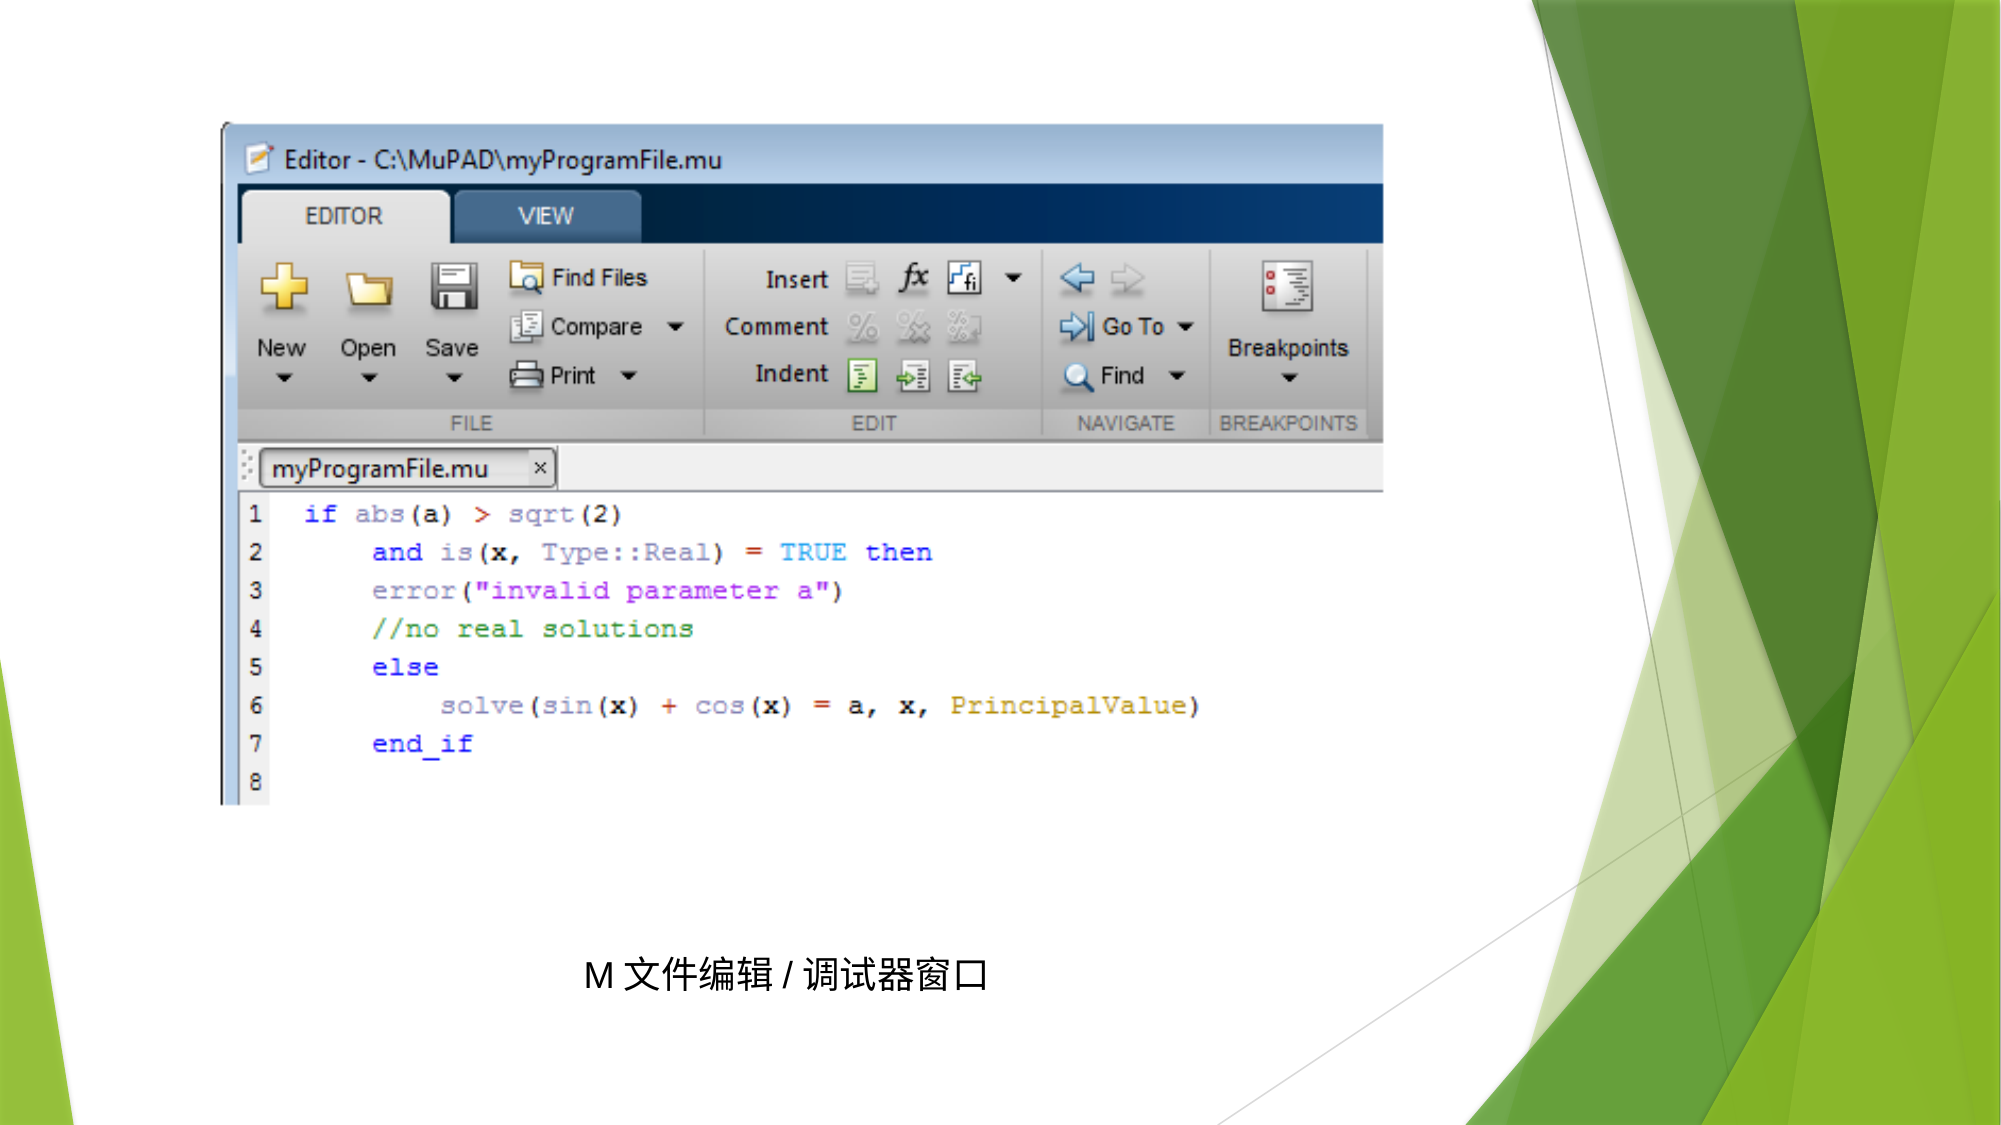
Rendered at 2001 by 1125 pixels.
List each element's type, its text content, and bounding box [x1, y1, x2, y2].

picture [216, 113, 1389, 812]
text_box M文件编辑/调试器窗口 [568, 943, 1013, 1004]
